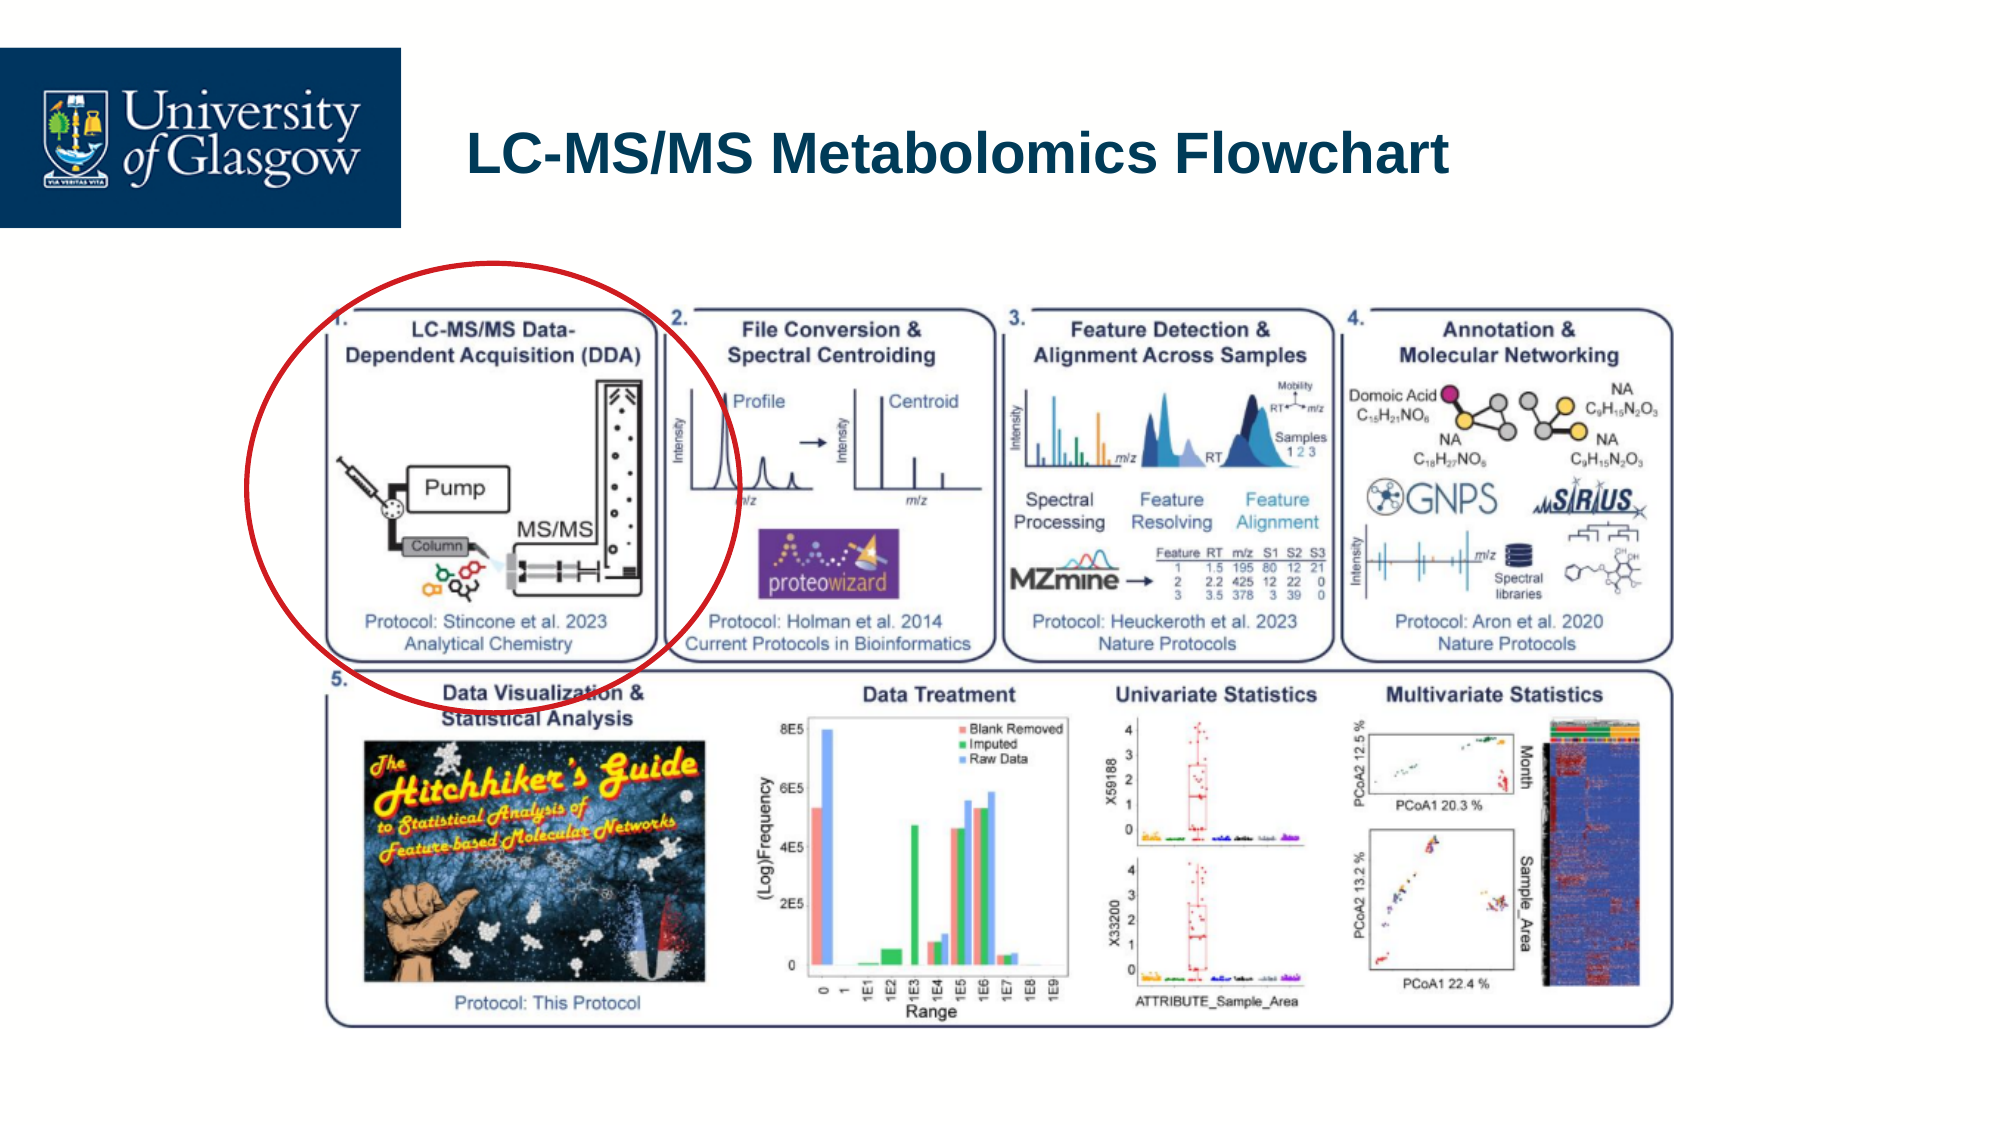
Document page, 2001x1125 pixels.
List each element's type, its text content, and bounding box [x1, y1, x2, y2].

title LC-MS/MS Metabolomics Flowchart [451, 115, 1963, 262]
picture [0, 0, 2000, 1125]
text_box [245, 342, 304, 634]
text_box [380, 262, 607, 287]
